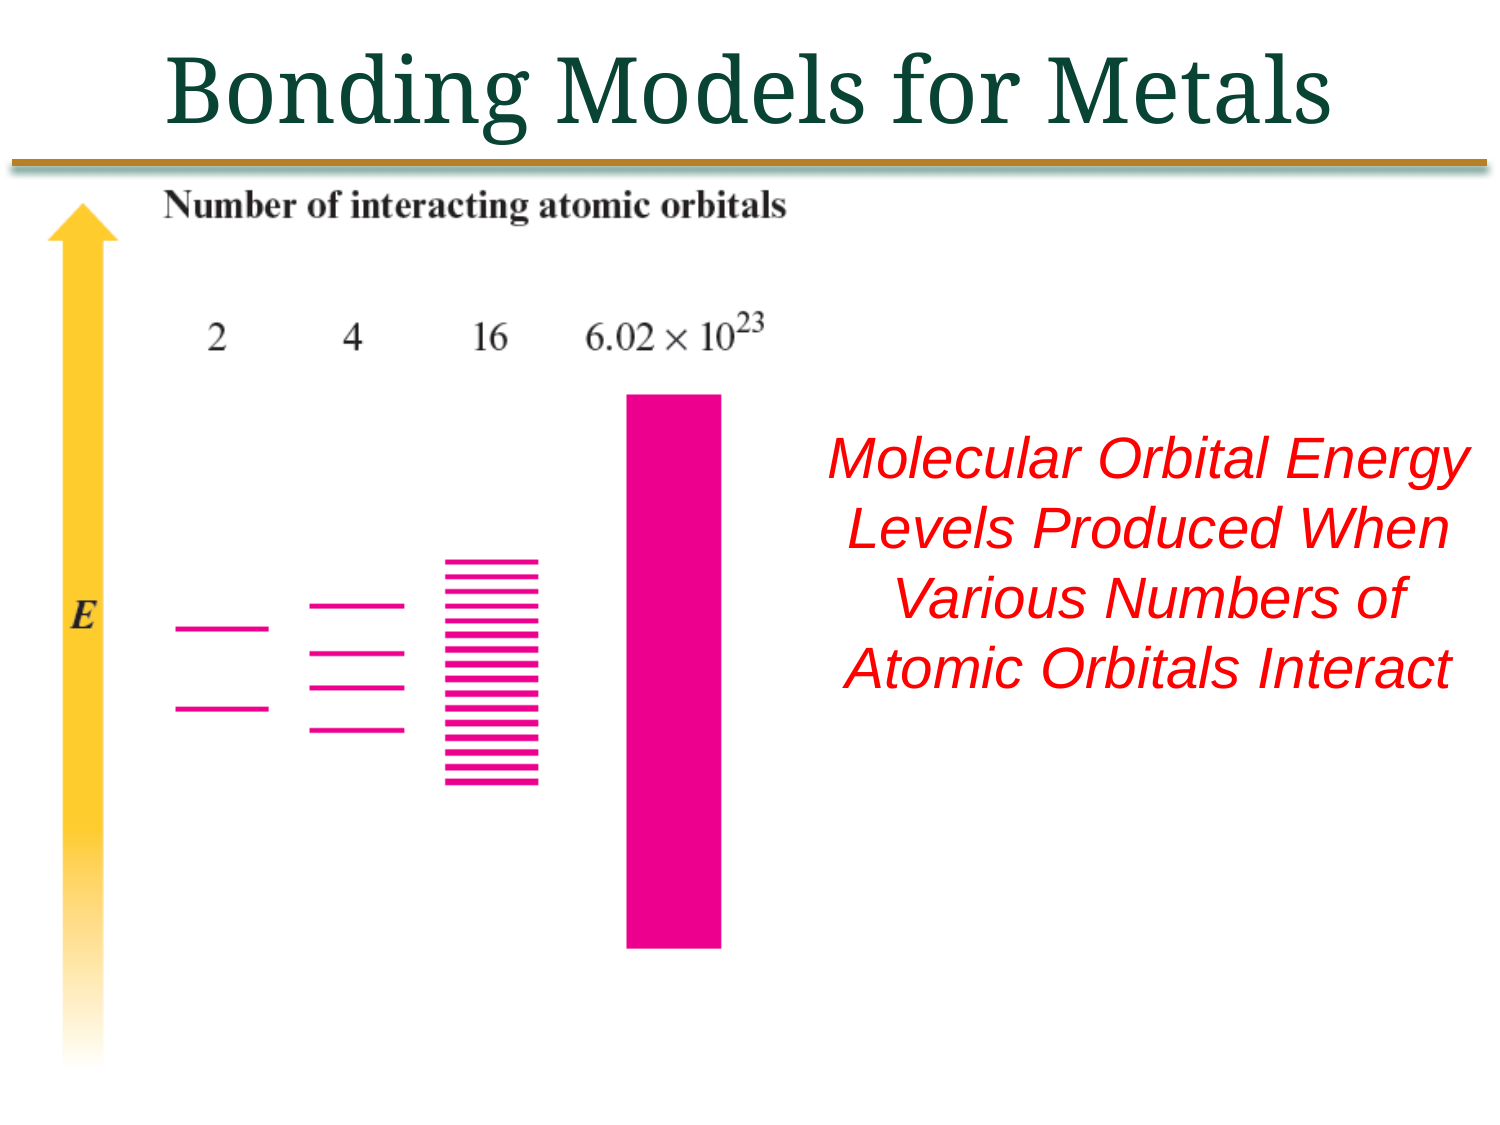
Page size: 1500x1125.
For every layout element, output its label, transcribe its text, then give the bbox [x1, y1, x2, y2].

title Molecular Orbital Energy Levels Produced When Various Numbers of Atomic Orbitals Interact [804, 412, 1496, 738]
text_box Bonding Models for Metals [0, 24, 1500, 175]
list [37, 179, 801, 1071]
